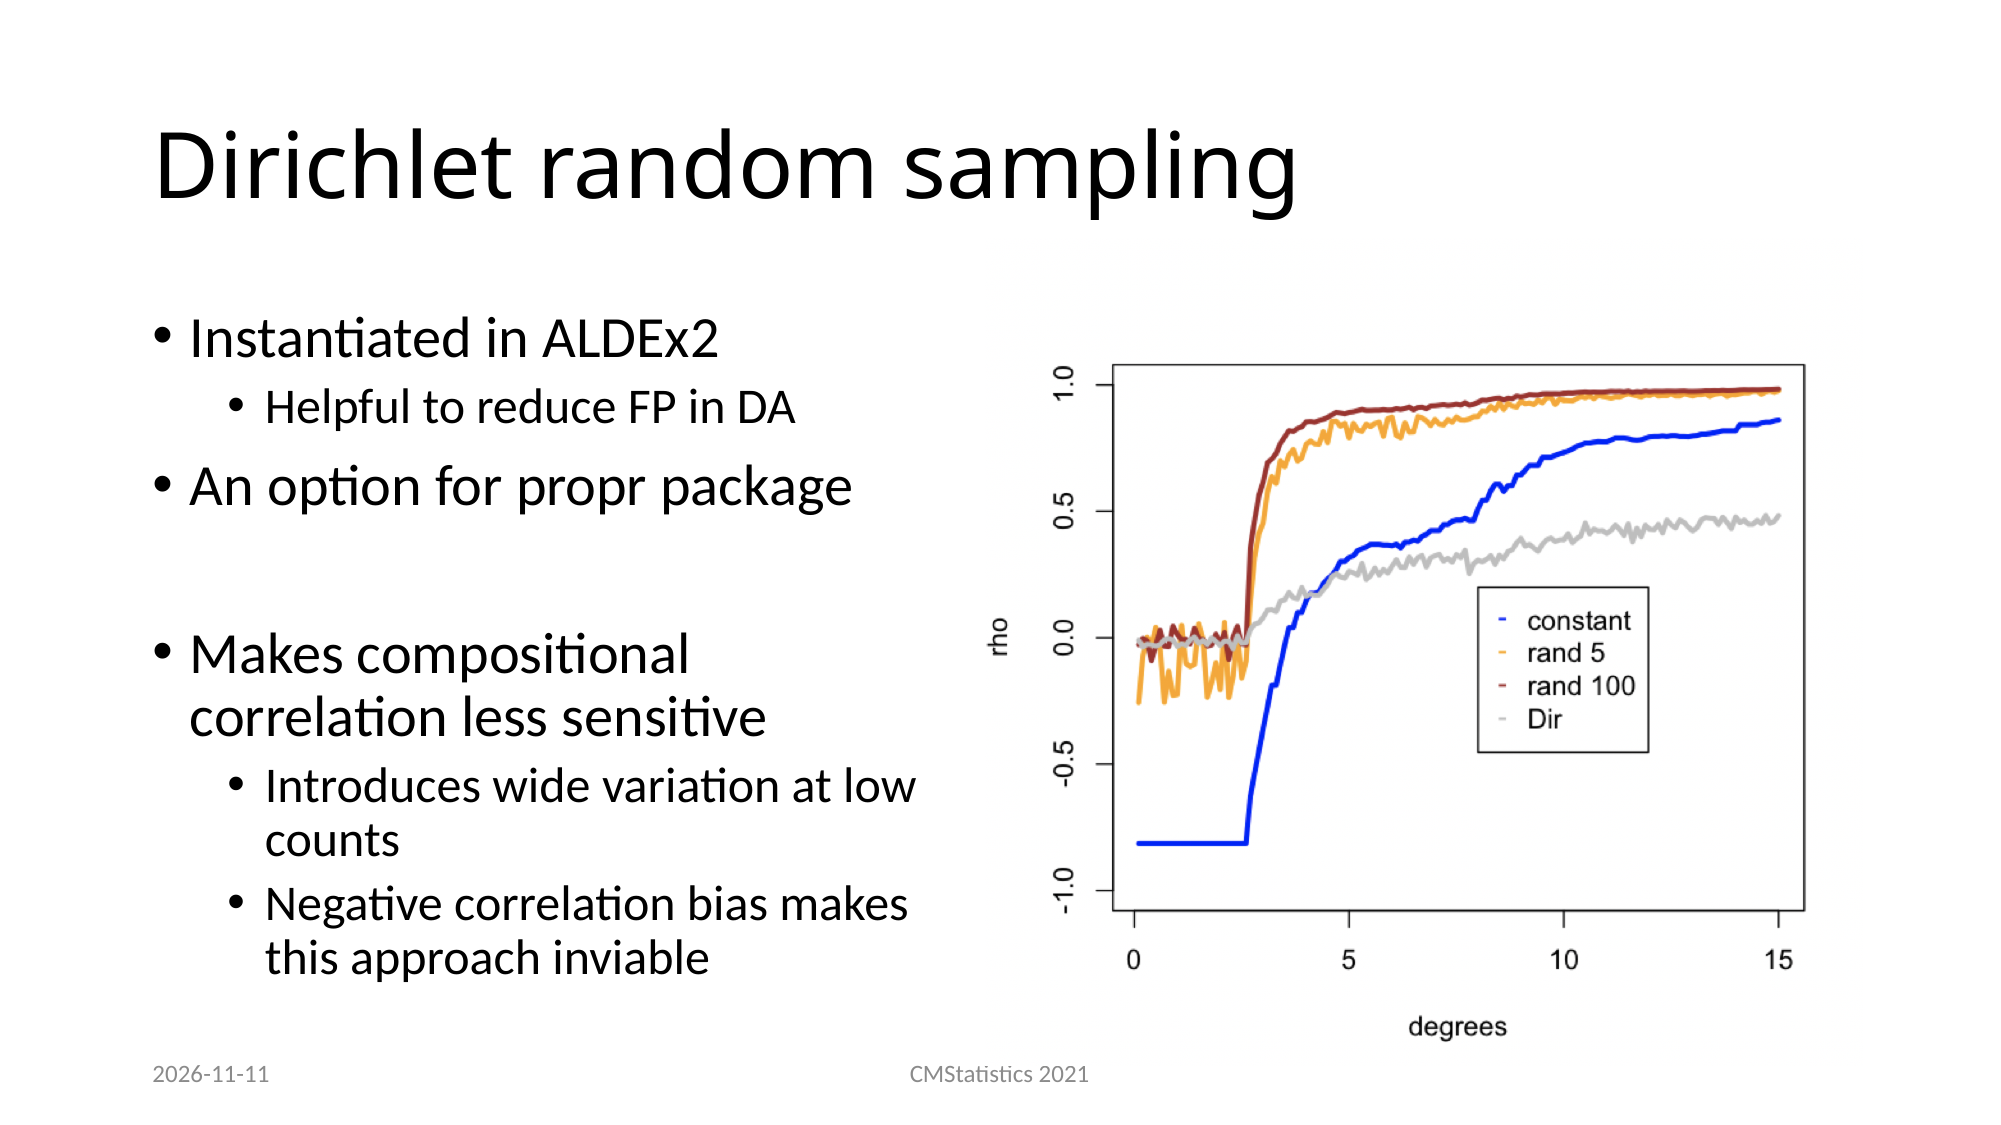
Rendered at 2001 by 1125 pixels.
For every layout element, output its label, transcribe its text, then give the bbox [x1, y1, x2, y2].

title Dirichlet random sampling [137, 59, 1863, 278]
footer CMStatistics 2021 [662, 1042, 1338, 1103]
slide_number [137, 1042, 588, 1103]
picture [985, 238, 1863, 1066]
list Instantiated in ALDEx2 Helpful to reduce FP in DA An option for propr package Makes compositional correlation less sensitive Introduces wide variation at low counts Negative correlation bias makes this approach inviable [137, 299, 960, 1014]
